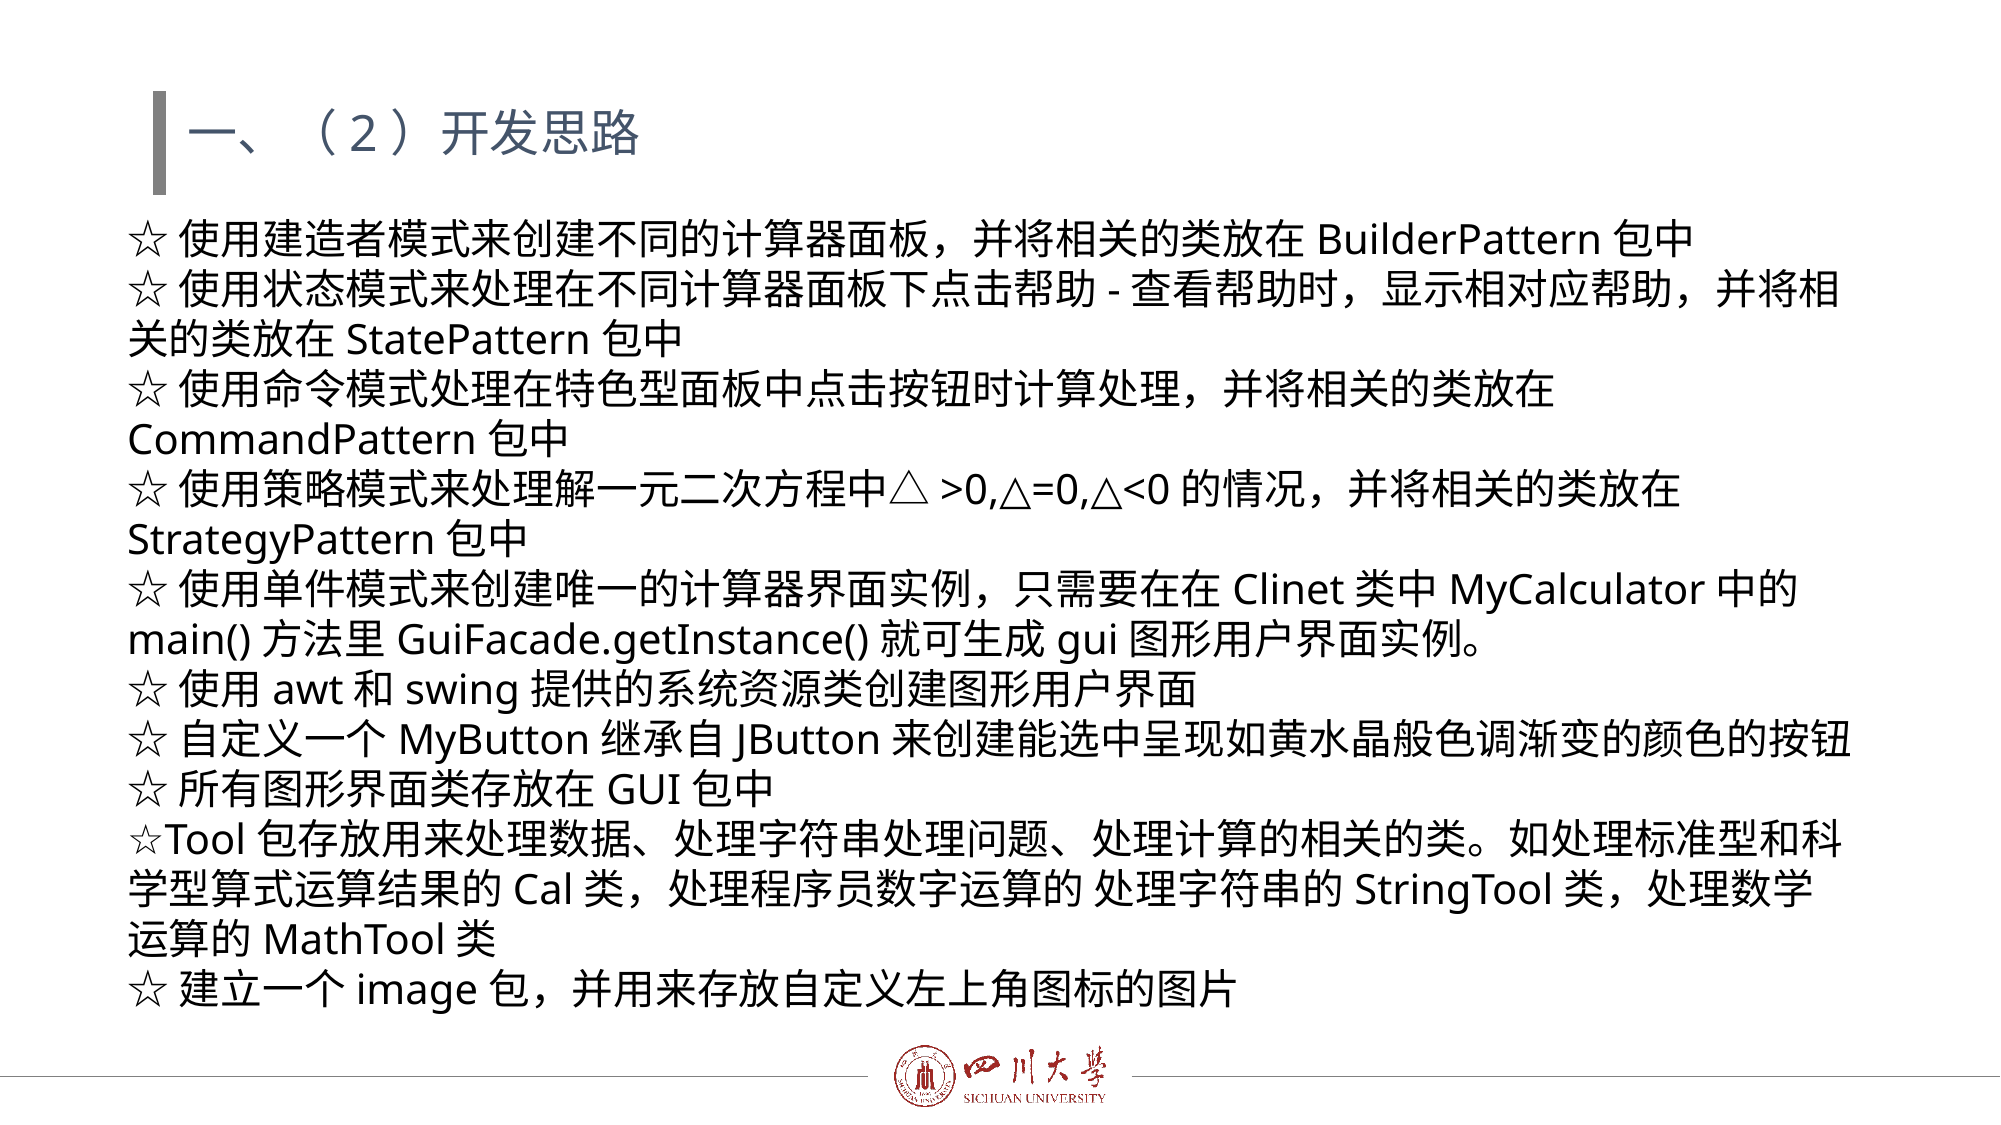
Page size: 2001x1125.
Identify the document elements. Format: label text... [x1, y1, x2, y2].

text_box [165, 105, 1654, 195]
text_box ☆使用建造者模式来创建不同的计算器面板，并将相关的类放在BuilderPattern包中 ☆使用状态模式来处理在不同计算器面板下点击帮助-查看帮助时，显示相对应帮助，并将相关的类放在StatePattern包中 ☆使用命令模式处理在特色型面板中点击按钮时计算处理，并将相关的类放在CommandPattern包中 ☆使用策略模式来处理解一元二次方程中△>0,△=0,△<0的情况，并将相关的类放在StrategyPattern包中 ☆使用单件模式来创建唯一的计算器界面实例，只需要在在Clinet类中MyCalculator中的main()方法里GuiFacade.getInstance()就可生成gui图形用户界面实例。 ☆使用awt和swing提供的系统资源类创建图形用户界面 ☆自定义一个MyButton继承自JButton来创建能选中呈现如黄水晶般色调渐变的颜色的按钮 ☆所有图形界面类存放在GUI包中 ☆Tool包存放用来处理数据、处理字符串处理问题、处理计算的相关的类。如处理标准型和科学型算式运算结果的Cal类，处理程序员数字运算的 处理字符串的StringTool类，处理数学运算的MathTool类 ☆建立一个image包，并用来存放自定义左上角图标的图片 [112, 205, 1870, 1021]
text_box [600, 373, 1497, 794]
text_box [153, 91, 166, 195]
picture [893, 1045, 1106, 1107]
